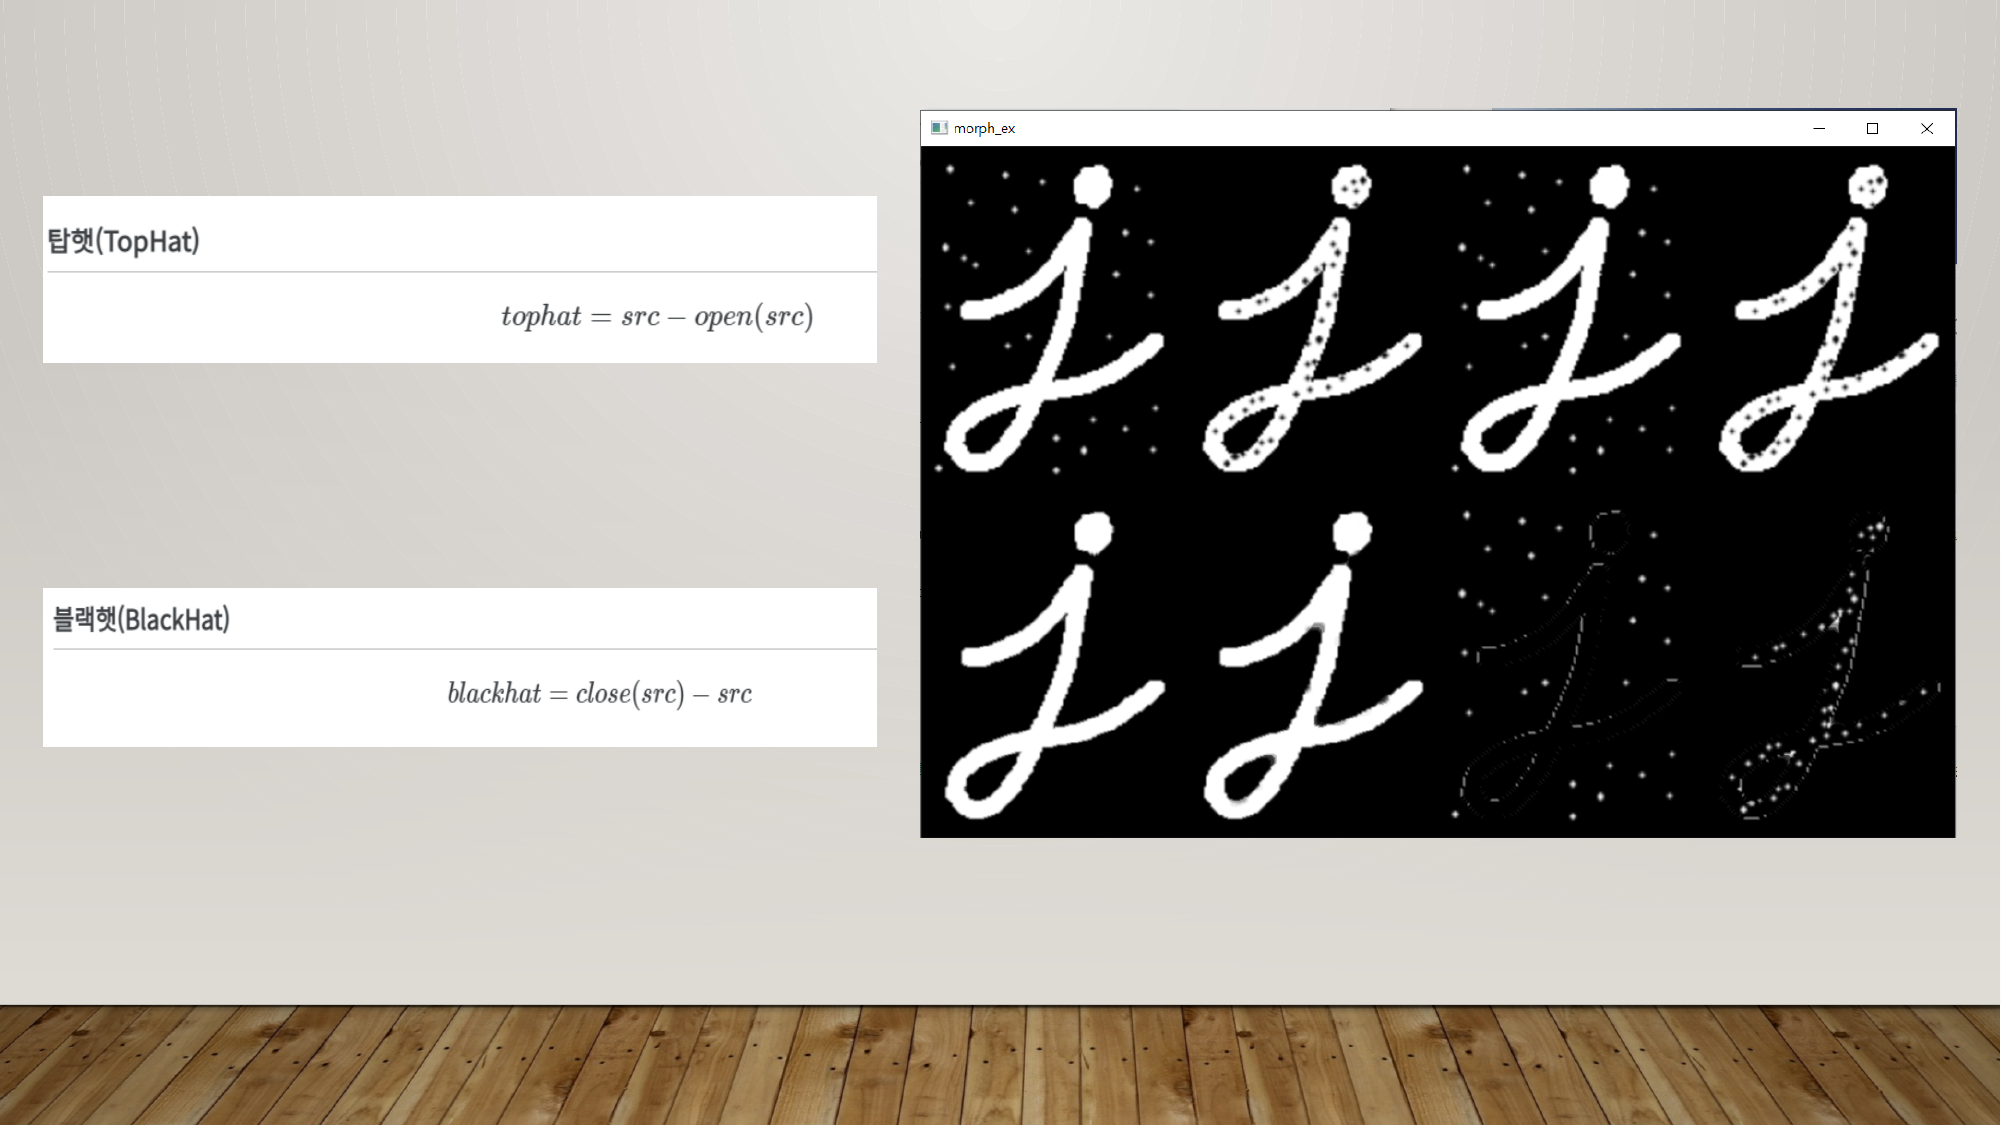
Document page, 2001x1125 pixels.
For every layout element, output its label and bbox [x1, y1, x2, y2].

picture [43, 196, 877, 363]
picture [920, 108, 1957, 839]
picture [0, 1005, 2000, 1125]
picture [43, 588, 877, 747]
